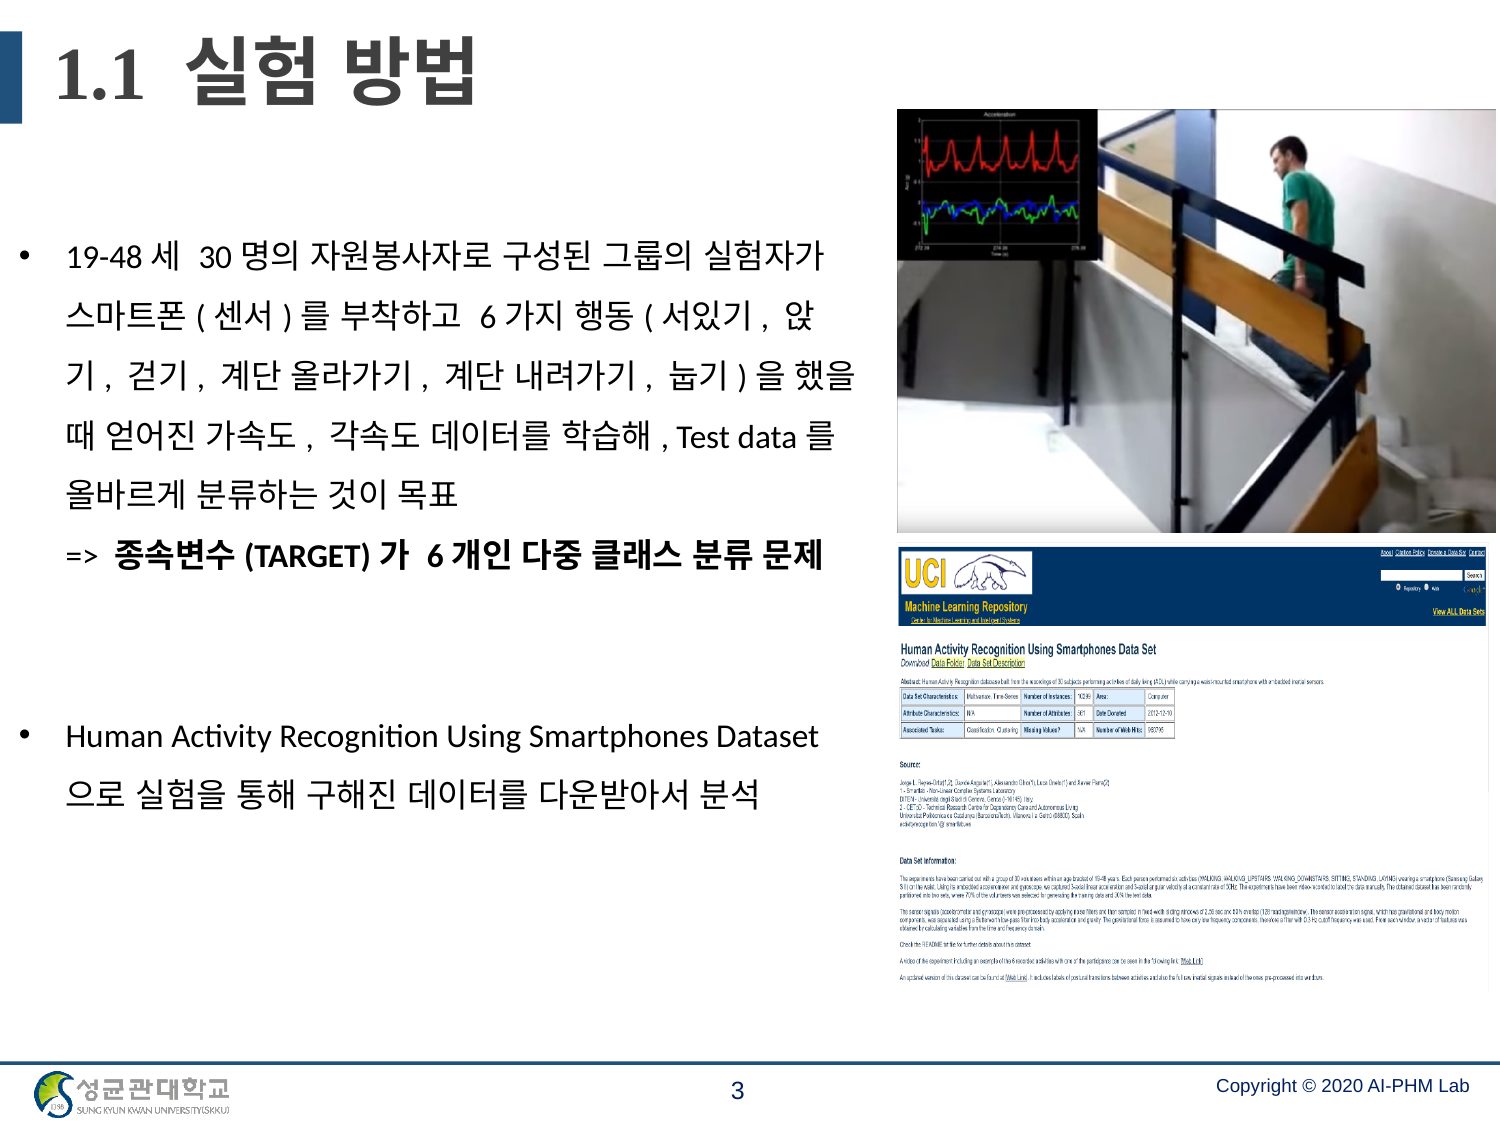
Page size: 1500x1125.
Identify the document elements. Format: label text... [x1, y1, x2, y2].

title 1.1 실험 방법 [38, 31, 1470, 120]
text_box 19-48세 30명의 자원봉사자로 구성된 그룹의 실험자가 스마트폰(센서)를 부착하고 6가지 행동(서있기, 앉기, 걷기, 계단 올라가기, 계단 내려가기, 눕기)을 했을 때 얻어진 가속도, 각속도 데이터를 학습해, Test data를 올바르게 분류하는 것이 목표 => 종속변수(TARGET)가 6개인 다중 클래스 분류 문제 Human Activity Recognition Using Smartphones Dataset 으로 실험을 통해 구해진 데이터를 다운받아서 분석 [4, 207, 872, 822]
picture [897, 542, 1489, 992]
picture [34, 1071, 229, 1118]
picture [897, 109, 1496, 533]
